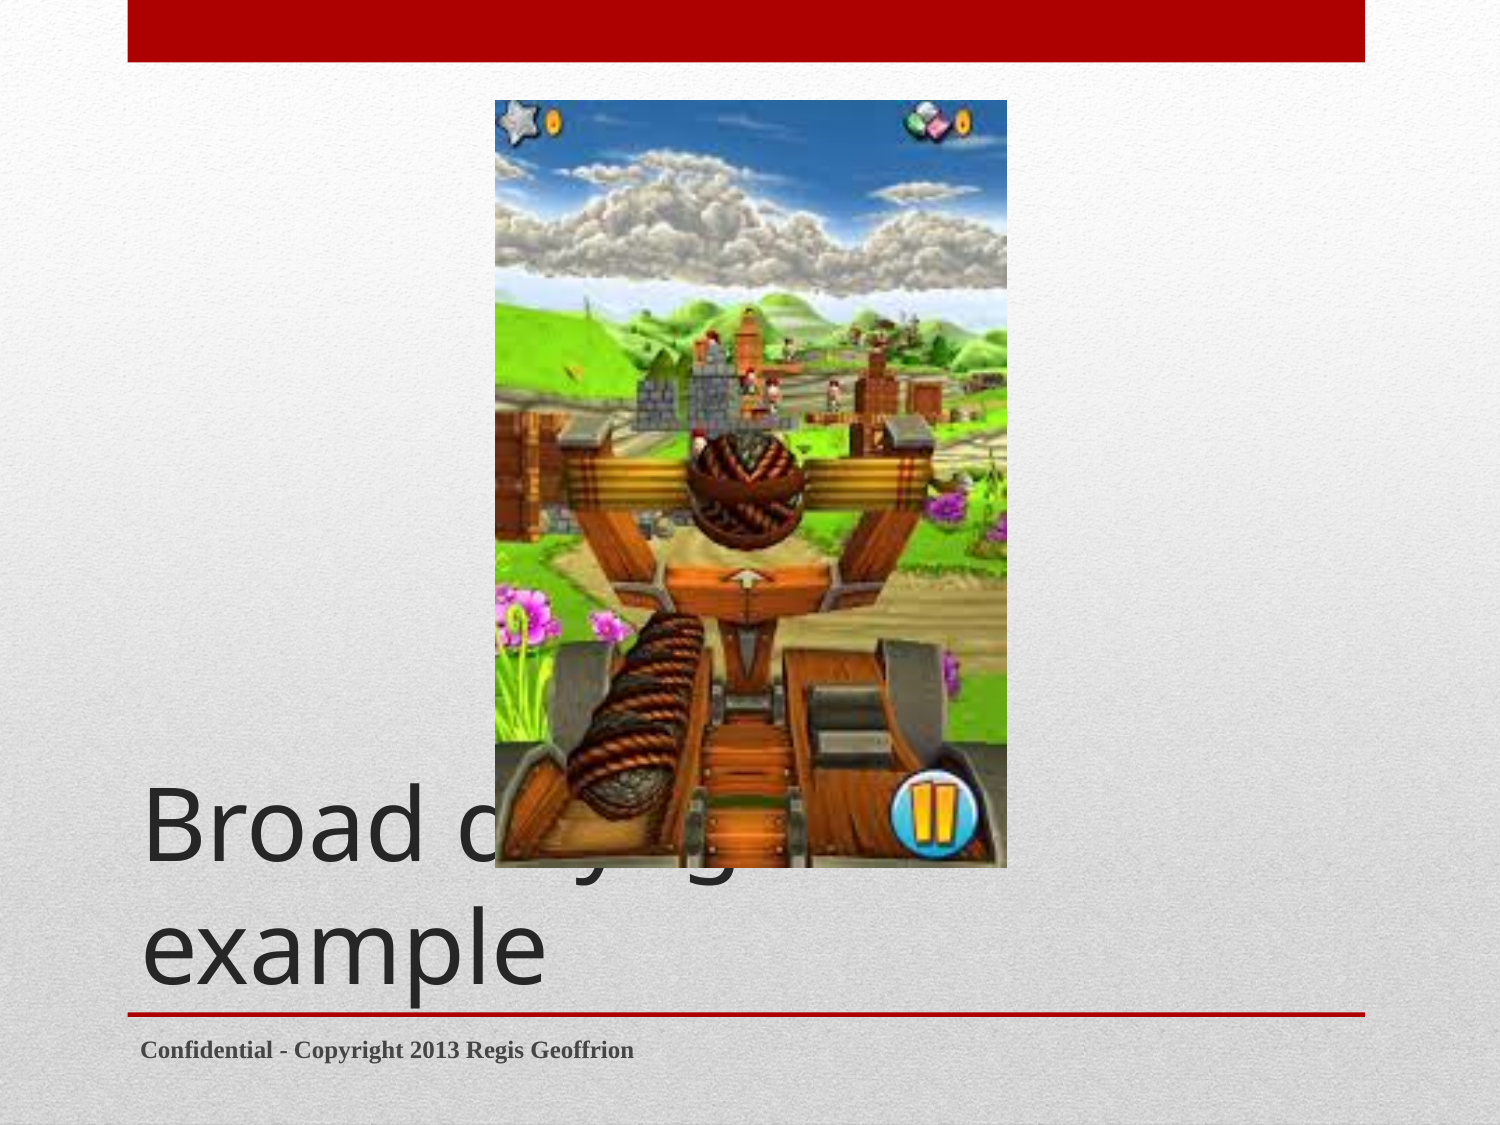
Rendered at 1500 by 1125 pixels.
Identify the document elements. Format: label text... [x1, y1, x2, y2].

title Broad daylight example [125, 750, 1238, 1013]
picture [494, 99, 1007, 869]
footer Confidential - Copyright 2013 Regis Geoffrion [125, 1018, 925, 1079]
